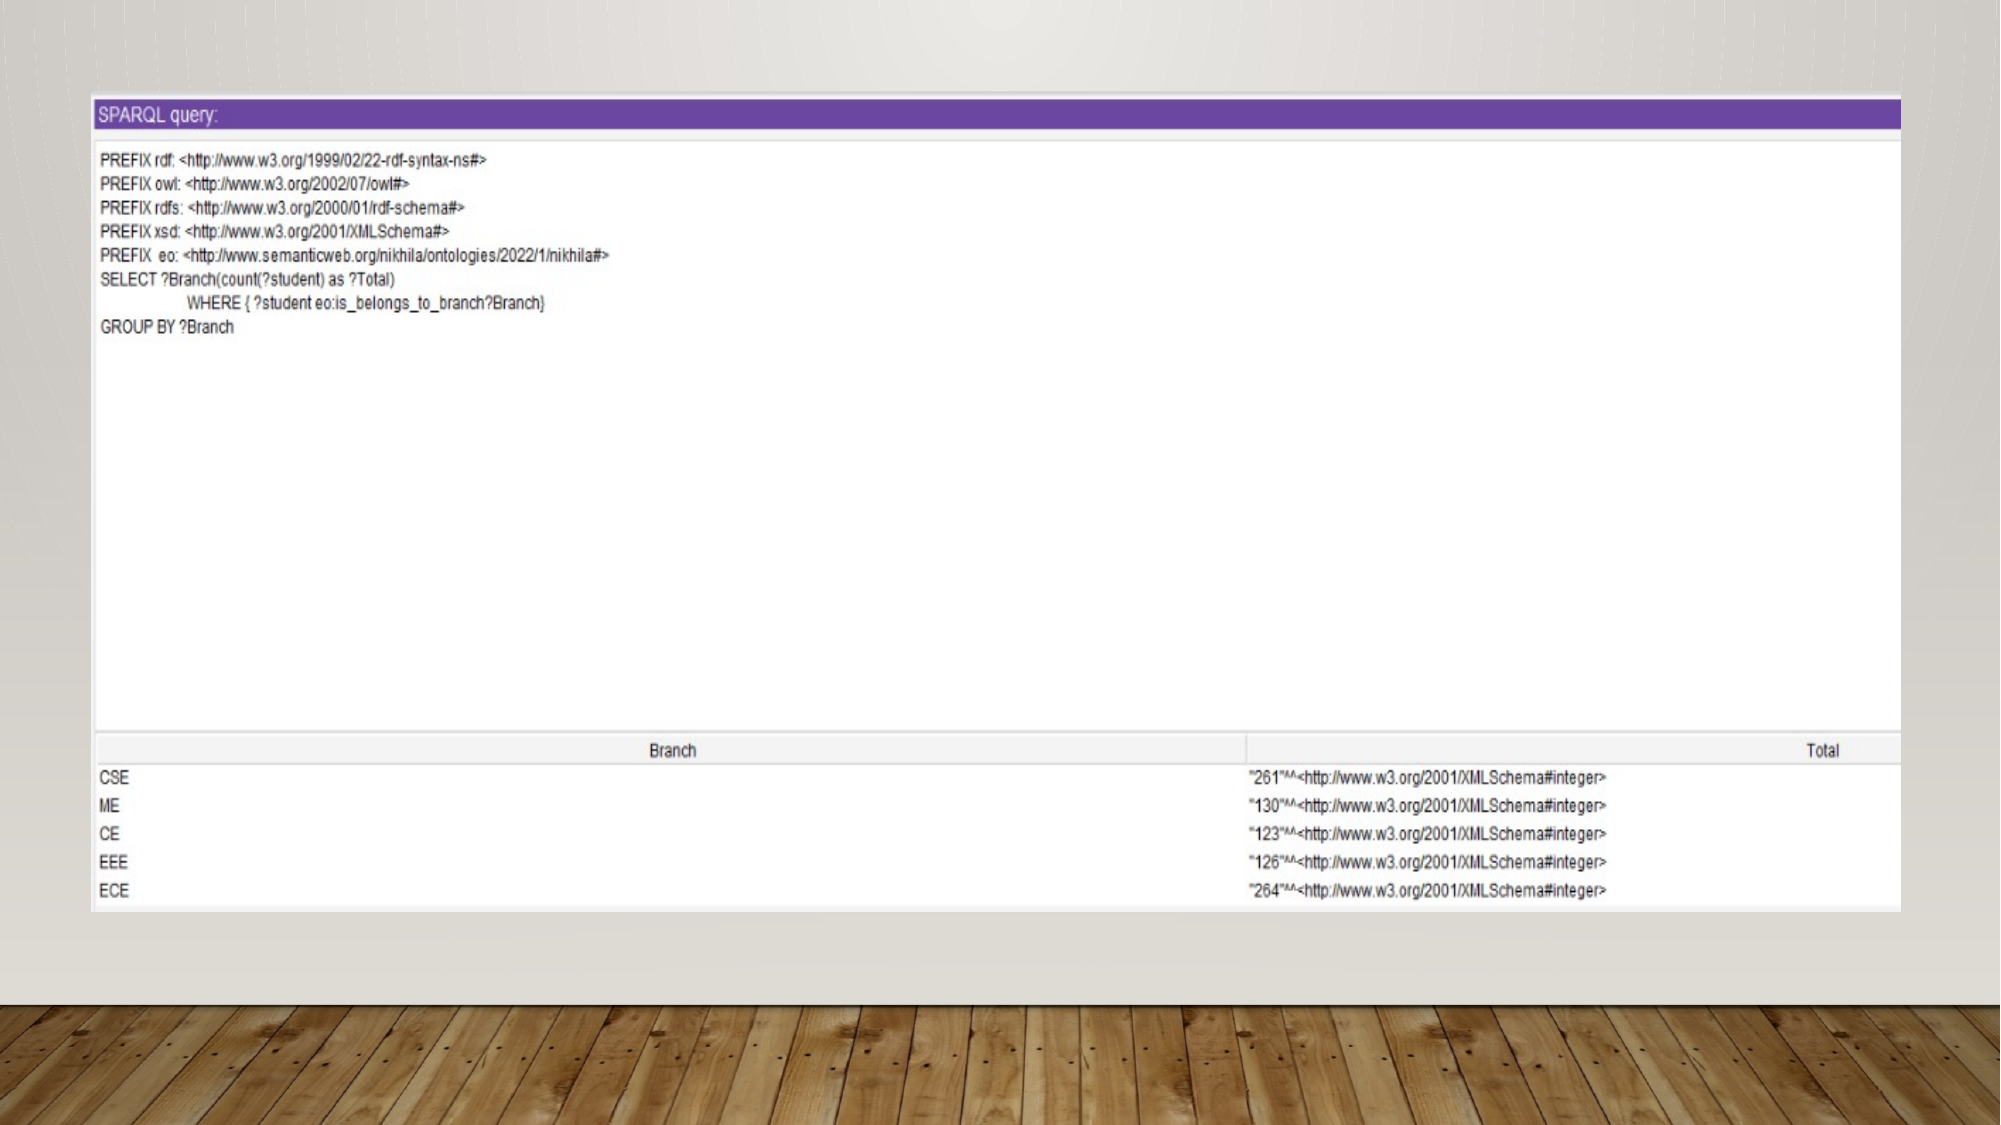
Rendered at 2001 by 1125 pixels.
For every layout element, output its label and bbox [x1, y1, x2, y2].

picture [0, 1005, 2000, 1125]
picture [90, 90, 1901, 913]
